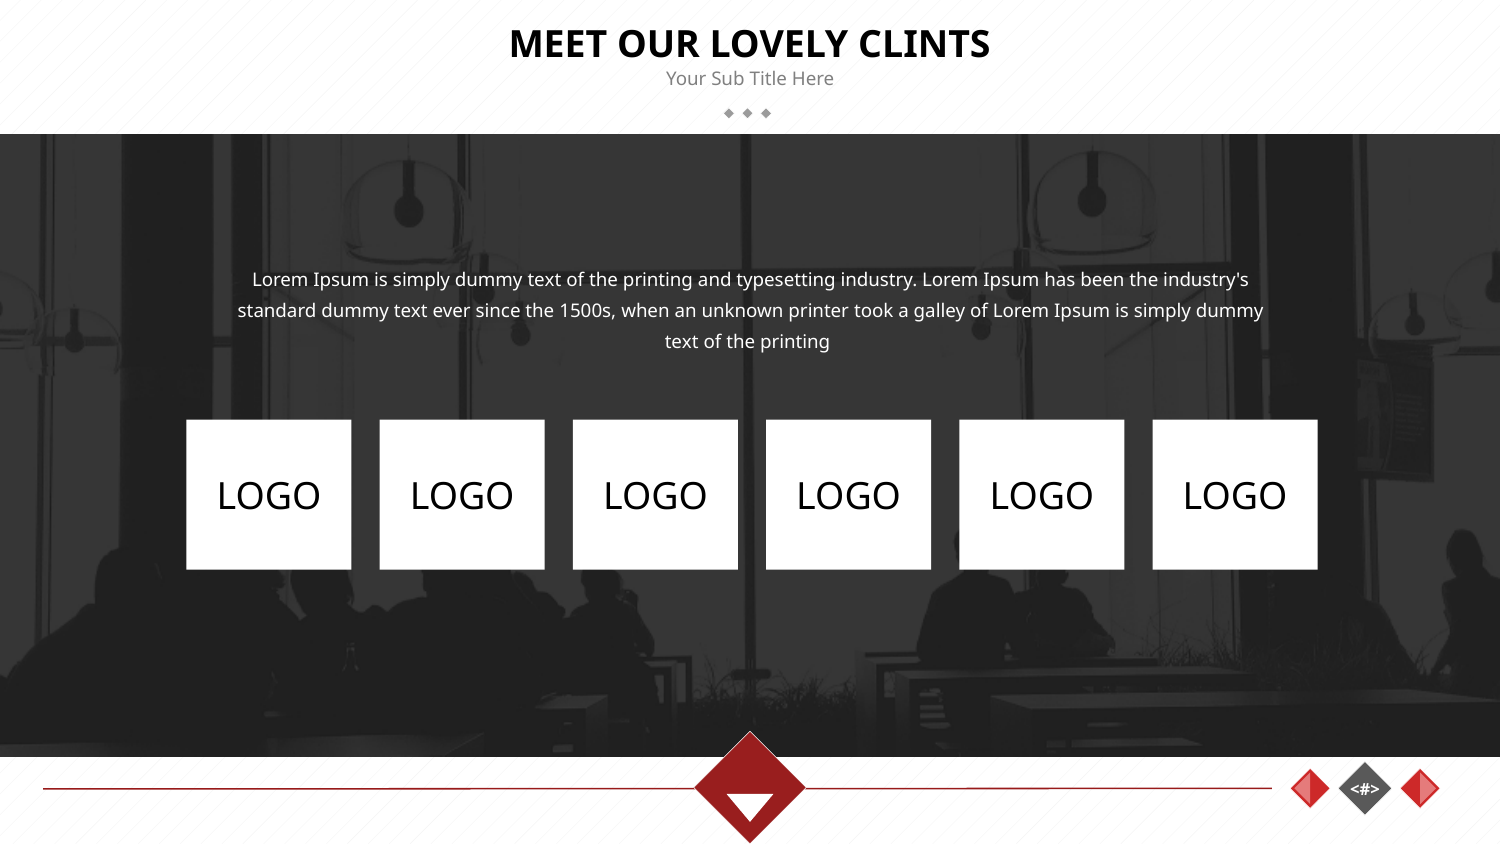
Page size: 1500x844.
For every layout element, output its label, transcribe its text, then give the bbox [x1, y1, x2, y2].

picture [0, 134, 1500, 758]
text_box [709, 747, 790, 828]
title MEET OUR LOVELY CLINTS [112, 0, 1388, 85]
slide_number 15 [1333, 769, 1397, 808]
